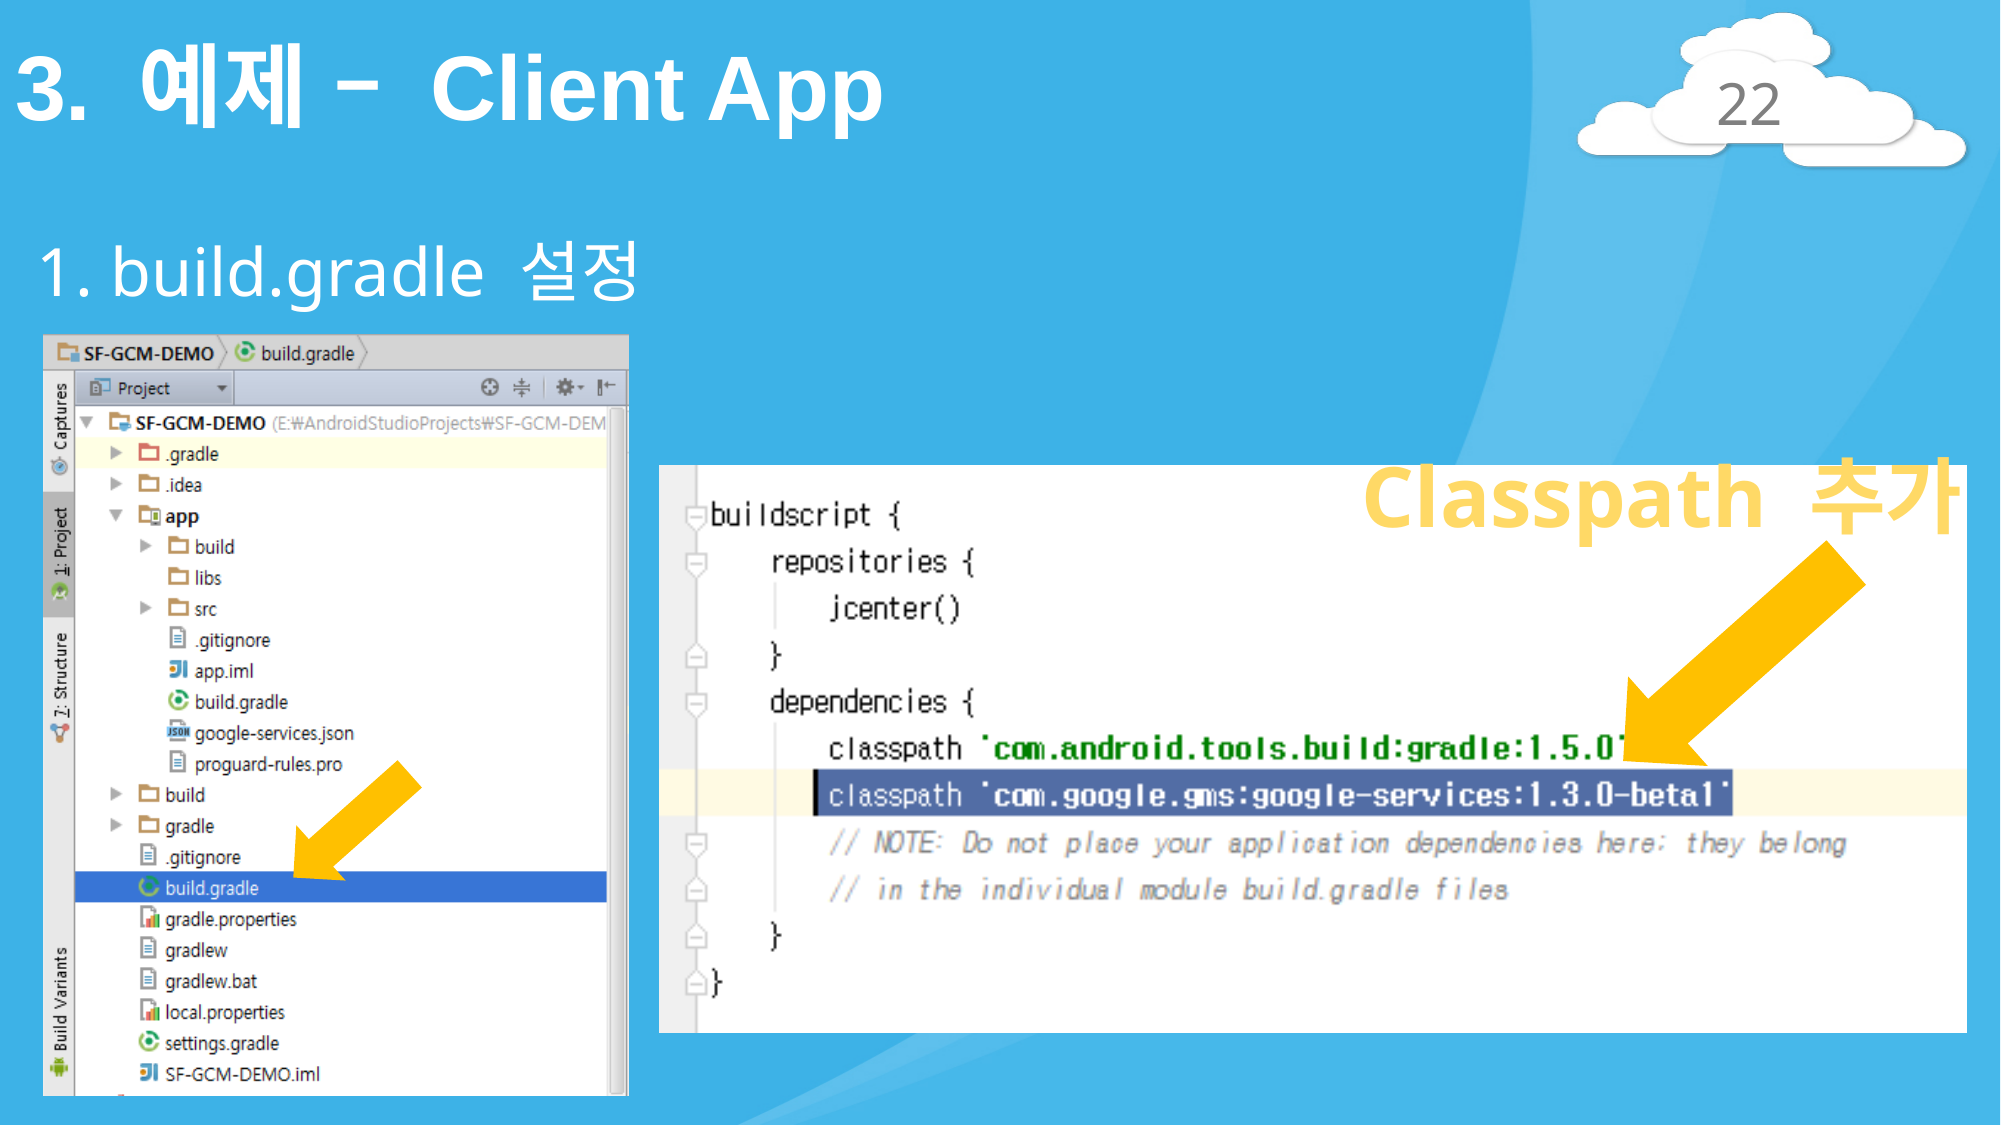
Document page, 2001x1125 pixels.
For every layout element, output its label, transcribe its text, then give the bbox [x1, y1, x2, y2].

picture [0, 0, 2001, 1125]
text_box 22 [1621, 60, 1798, 145]
title 3. 예제 – Client App [0, 2, 2000, 179]
text_box 1. build.gradle 설정 [22, 221, 1586, 317]
text_box Classpath 추가 [1346, 436, 1978, 552]
